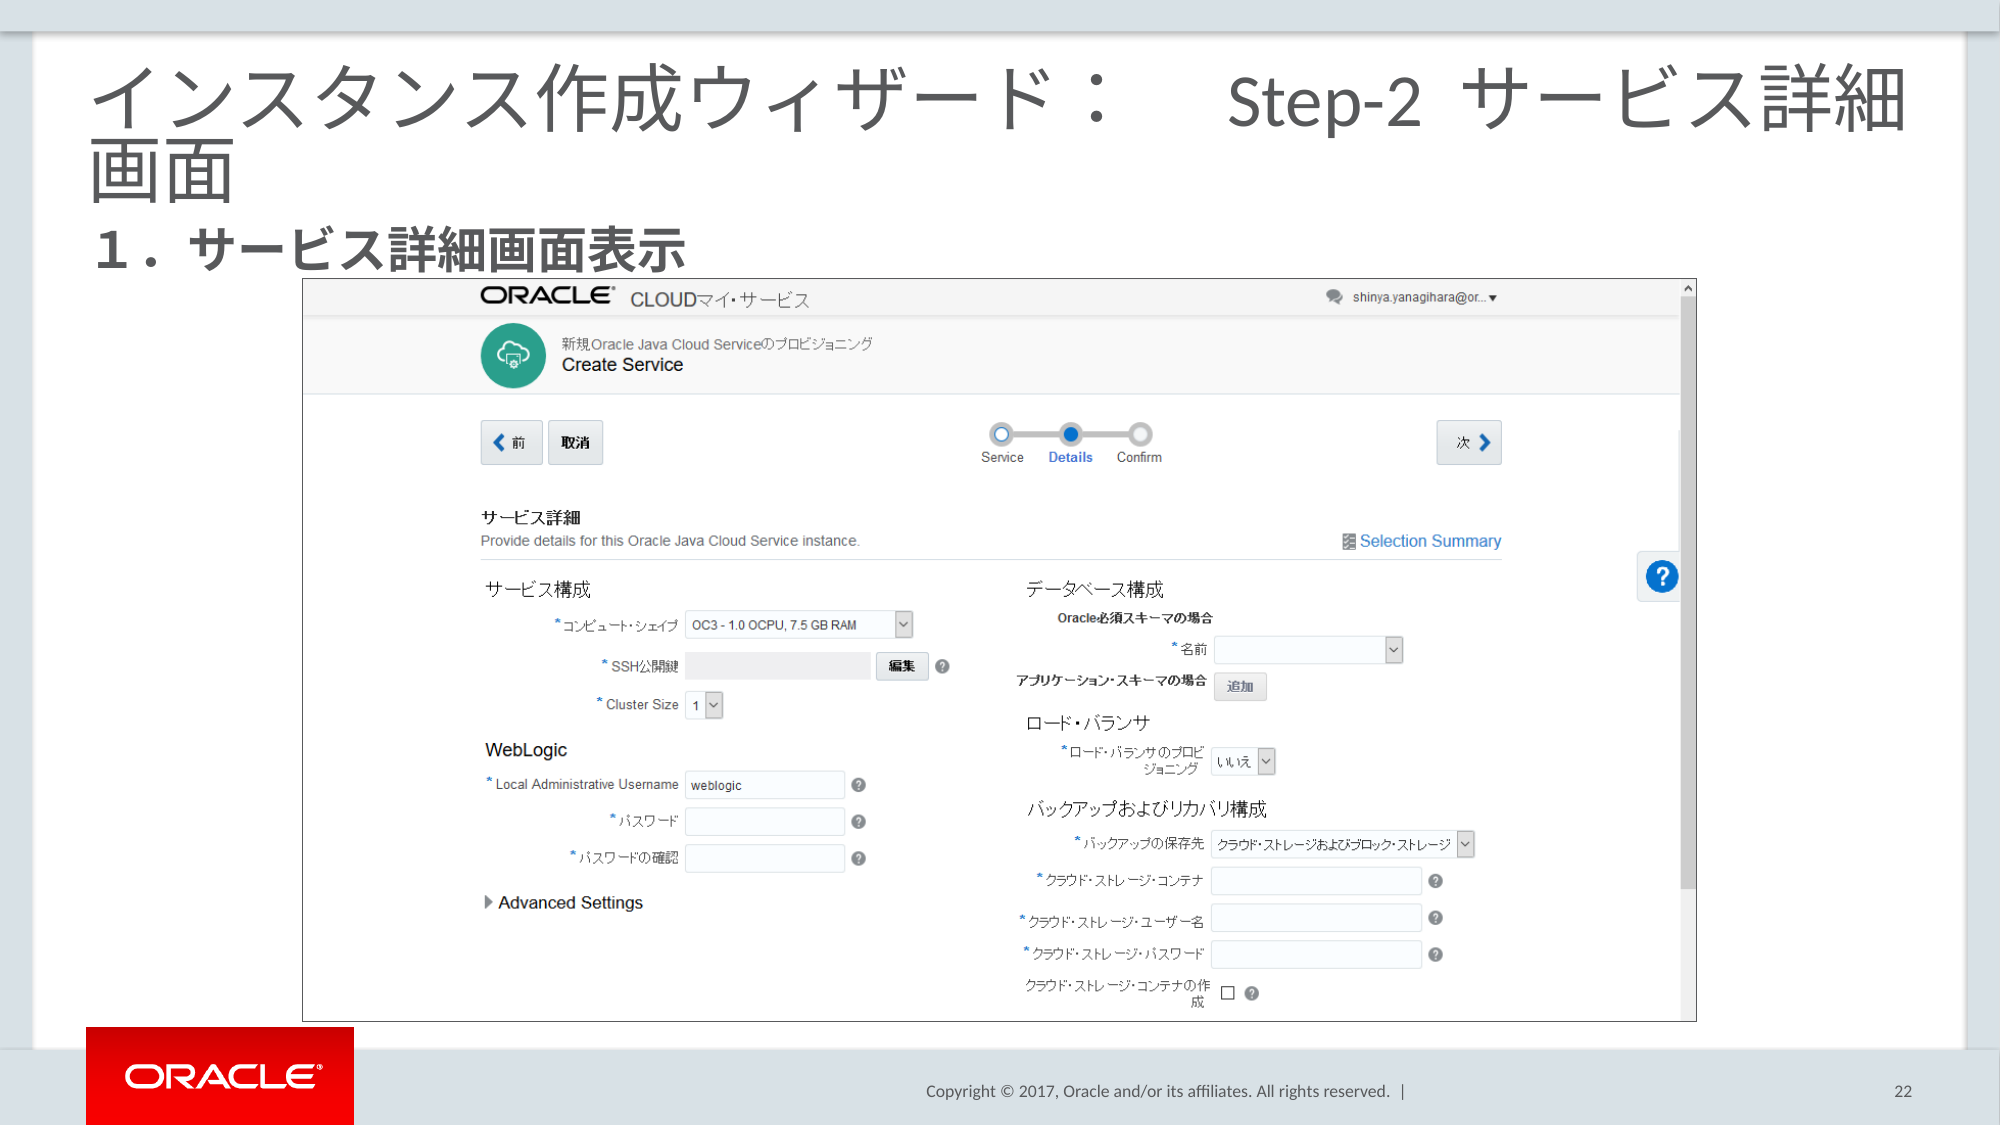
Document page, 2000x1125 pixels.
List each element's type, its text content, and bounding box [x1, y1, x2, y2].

title インスタンス作成ウィザード： Step-2 サービス詳細画面 [87, 66, 1913, 213]
slide_number 22 [1849, 1075, 1913, 1106]
list １．サービス詳細画面表示 [87, 225, 1913, 282]
picture [86, 1027, 354, 1125]
picture [302, 278, 1697, 1023]
